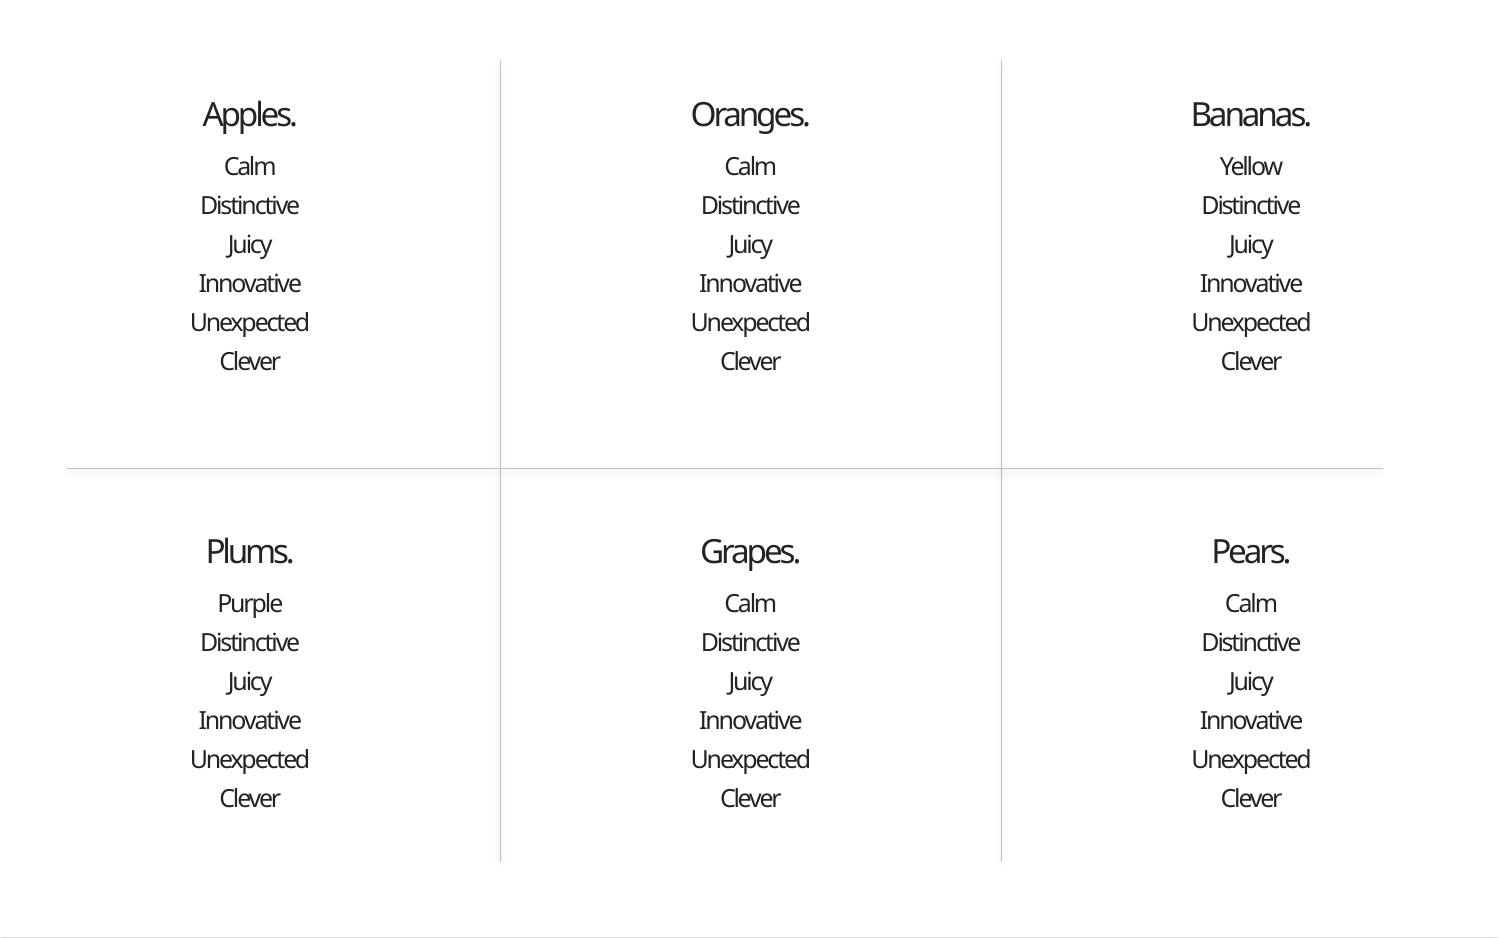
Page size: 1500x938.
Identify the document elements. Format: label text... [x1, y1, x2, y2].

text_box Oranges. [506, 86, 996, 138]
text_box Calm Distinctive Juicy Innovative Unexpected Clever [549, 578, 953, 906]
text_box Purple Distinctive Juicy Innovative Unexpected Clever [48, 578, 452, 906]
text_box Calm Distinctive Juicy Innovative Unexpected Clever [1050, 578, 1454, 906]
text_box Bananas. [1005, 86, 1500, 138]
text_box Yellow Distinctive Juicy Innovative Unexpected Clever [1050, 141, 1454, 469]
text_box Calm Distinctive Juicy Innovative Unexpected Clever [549, 141, 953, 468]
text_box Calm Distinctive Juicy Innovative Unexpected Clever [48, 141, 452, 469]
text_box Pears. [1005, 522, 1500, 575]
text_box Apples. [0, 86, 496, 138]
text_box Plums. [0, 522, 496, 575]
text_box Grapes. [506, 522, 996, 575]
